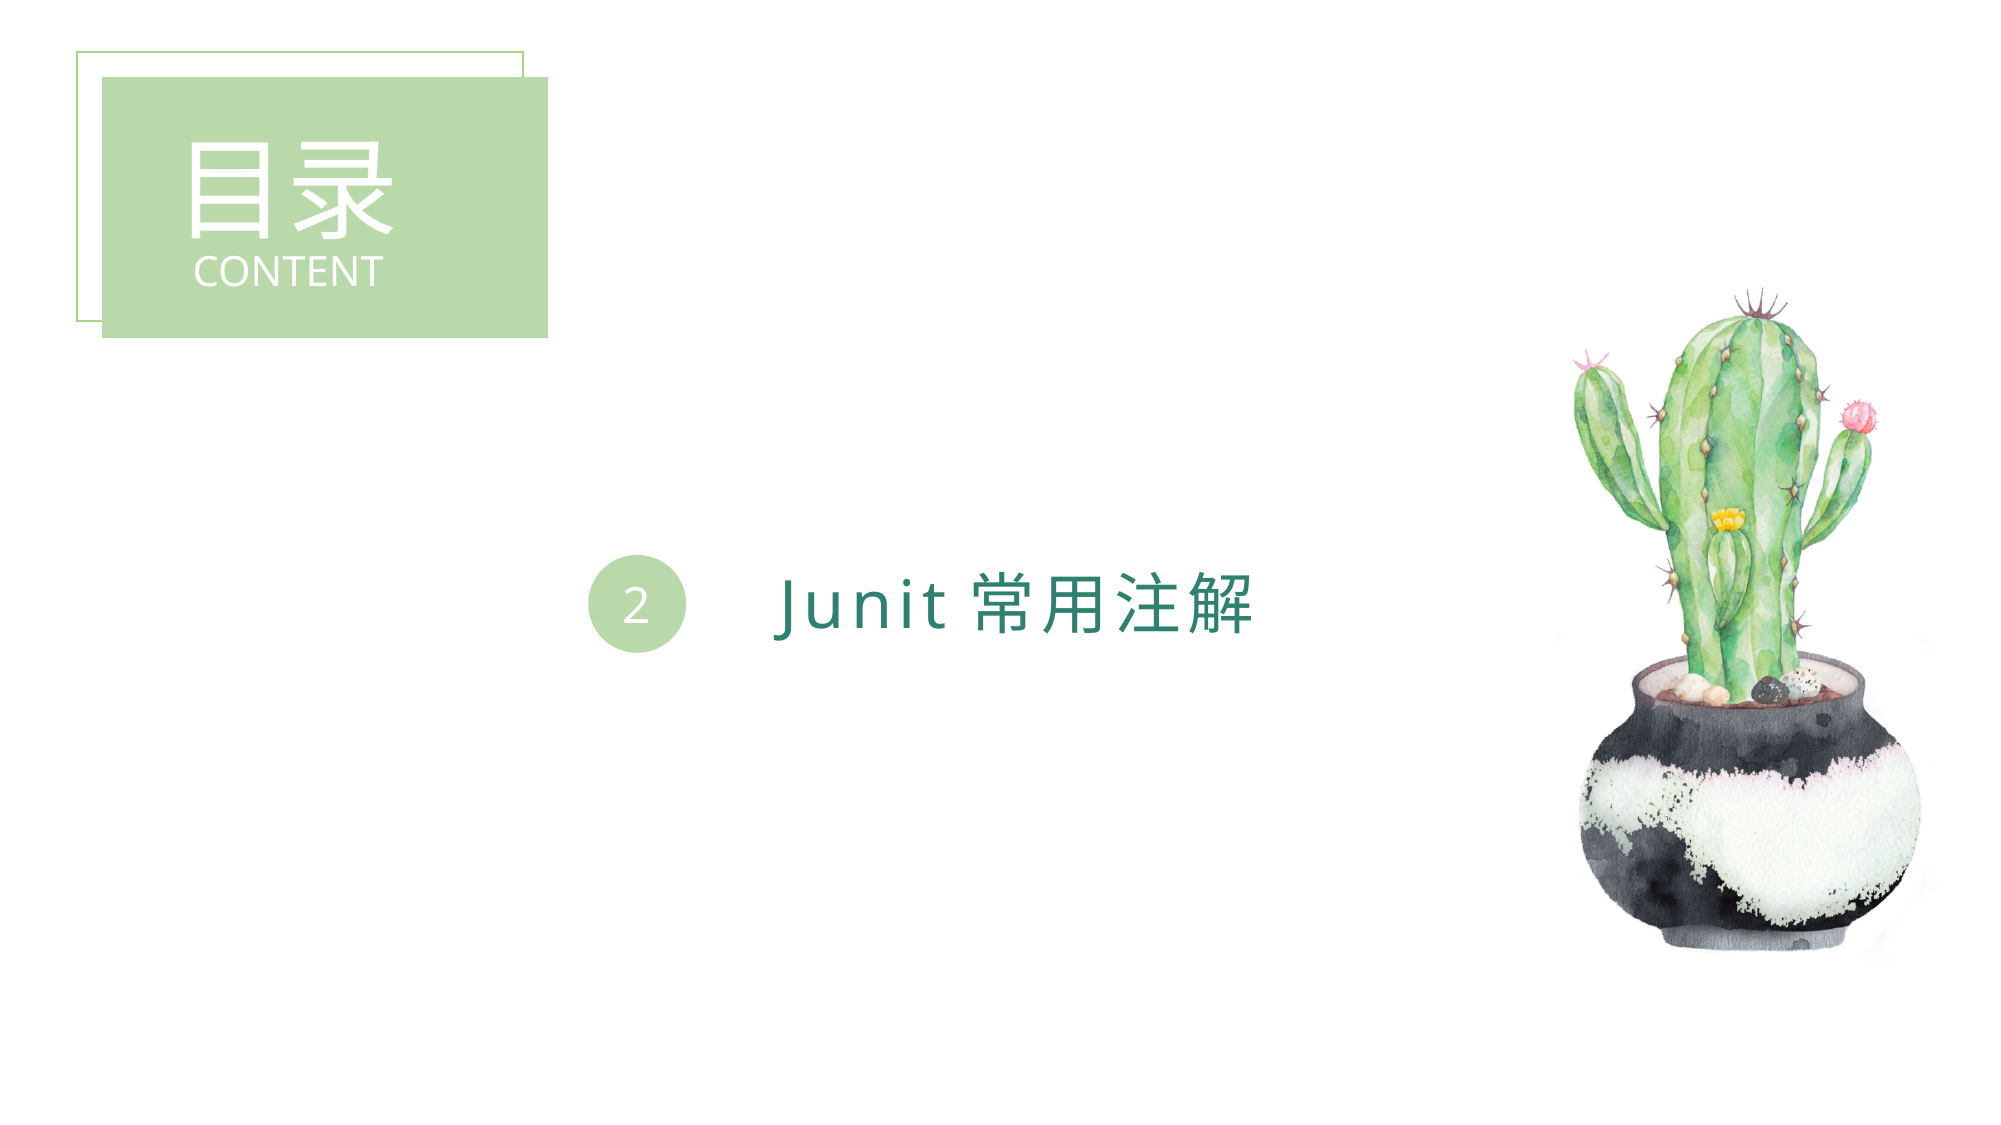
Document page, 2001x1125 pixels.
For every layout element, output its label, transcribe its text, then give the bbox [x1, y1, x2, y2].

picture [1546, 266, 1943, 988]
text_box Junit常用注解 [764, 554, 1370, 650]
text_box [76, 51, 524, 322]
text_box 目录 [159, 110, 546, 261]
text_box [101, 76, 549, 339]
text_box 2 [587, 553, 688, 654]
text_box CONTENT [177, 237, 464, 303]
